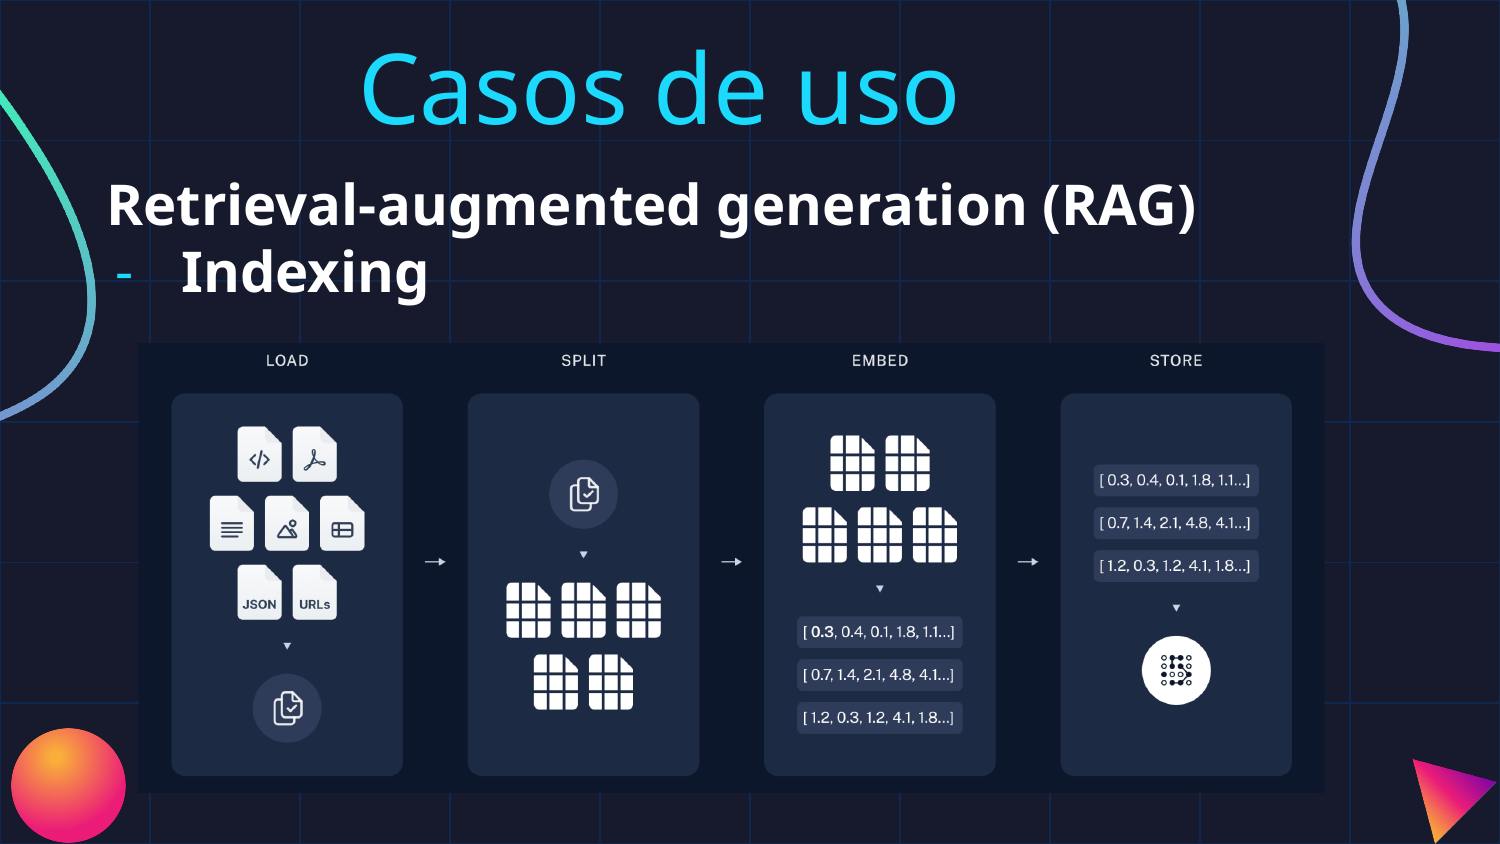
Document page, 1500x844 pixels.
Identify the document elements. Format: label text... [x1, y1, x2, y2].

picture [0, 0, 1500, 794]
title Casos de uso [40, 11, 1305, 154]
picture [11, 728, 126, 843]
subtitle Retrieval-augmented generation (RAG) Indexing [91, 153, 1457, 287]
picture [1382, 728, 1496, 843]
